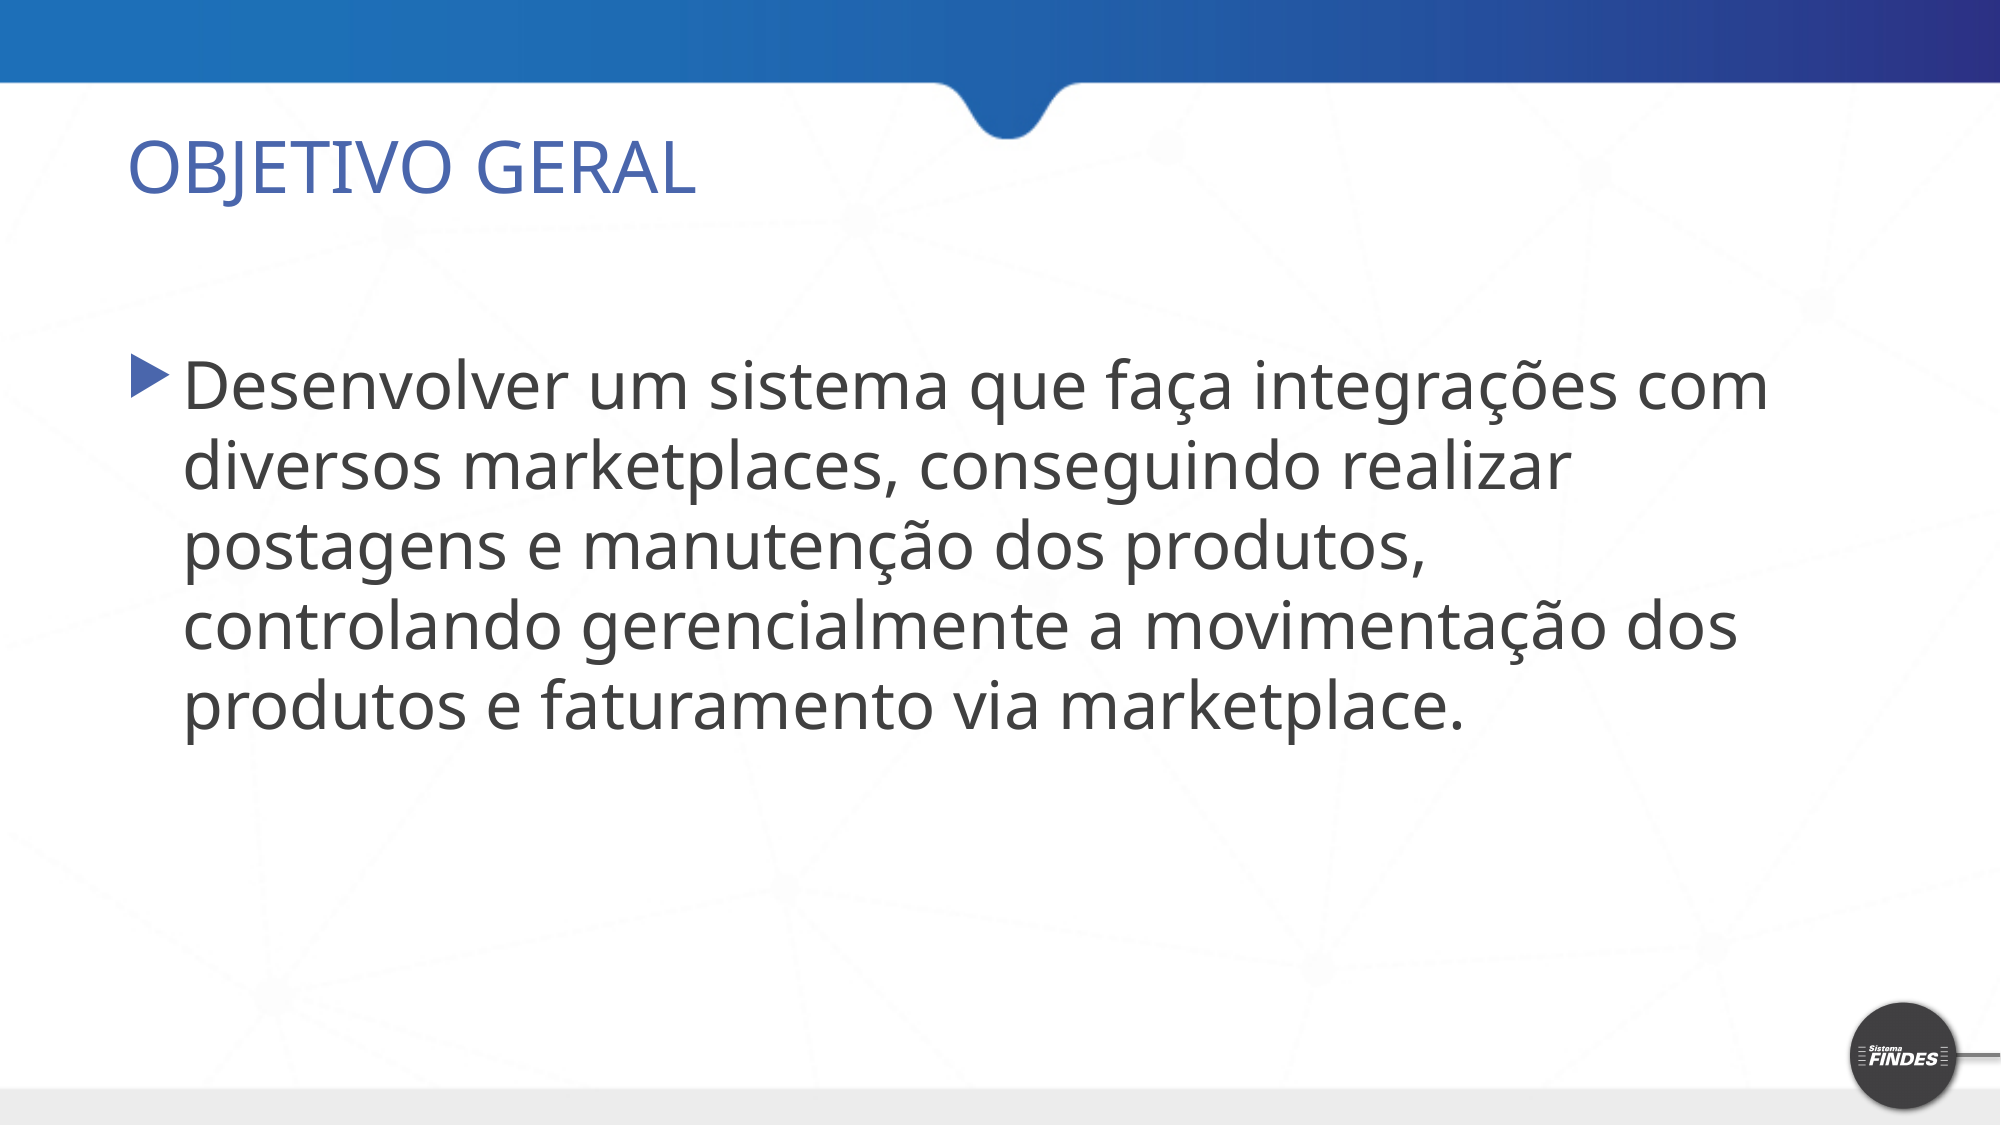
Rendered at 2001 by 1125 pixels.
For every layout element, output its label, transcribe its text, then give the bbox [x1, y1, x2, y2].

list Desenvolver um sistema que faça integrações com diversos marketplaces, conseguindo realizar postagens e manutenção dos produtos, controlando gerencialmente a movimentação dos produtos e faturamento via marketplace. [111, 234, 1804, 1028]
picture [0, 0, 2000, 1125]
title OBJETIVO GERAL [111, 113, 1522, 217]
